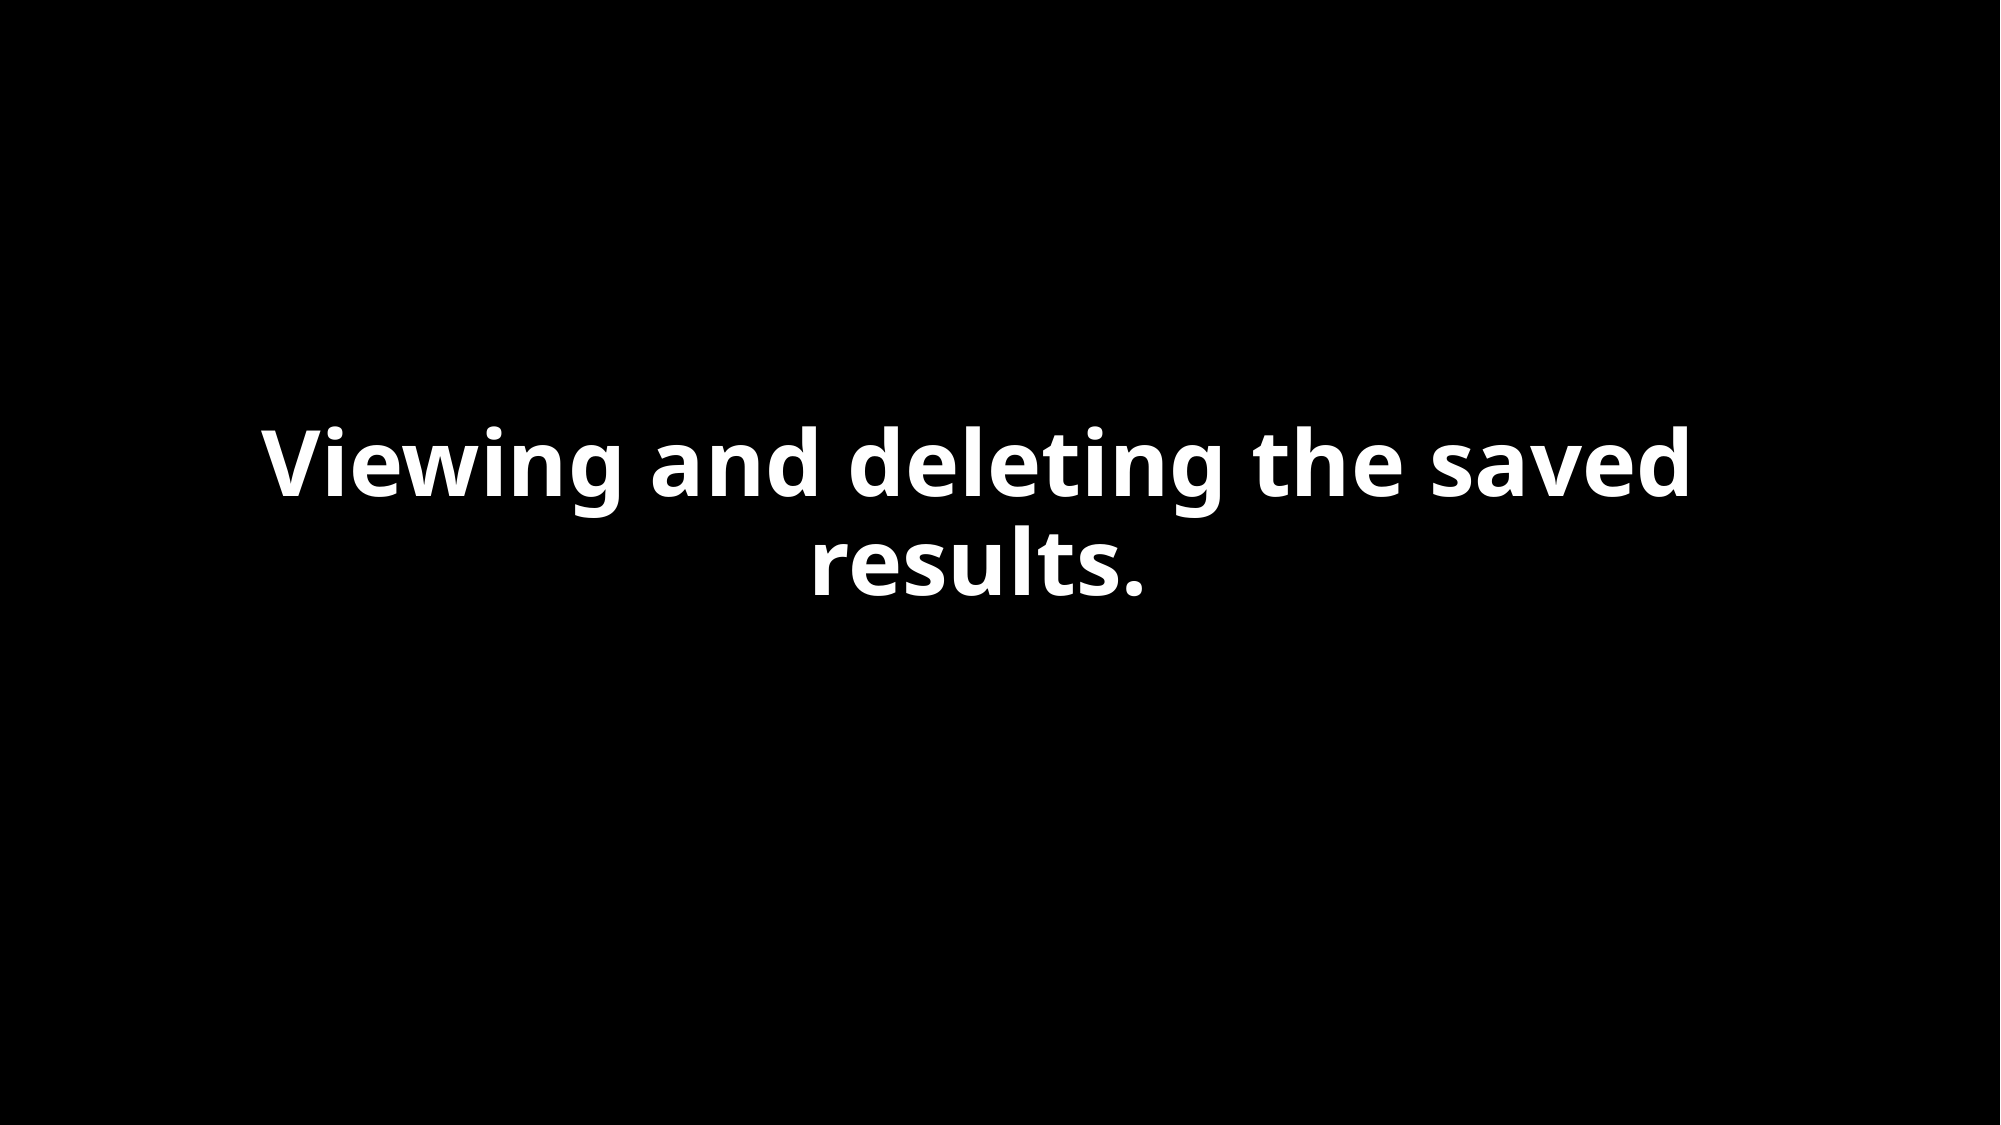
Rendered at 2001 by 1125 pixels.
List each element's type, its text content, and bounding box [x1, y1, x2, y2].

title Viewing and deleting the saved results. [115, 407, 1841, 626]
